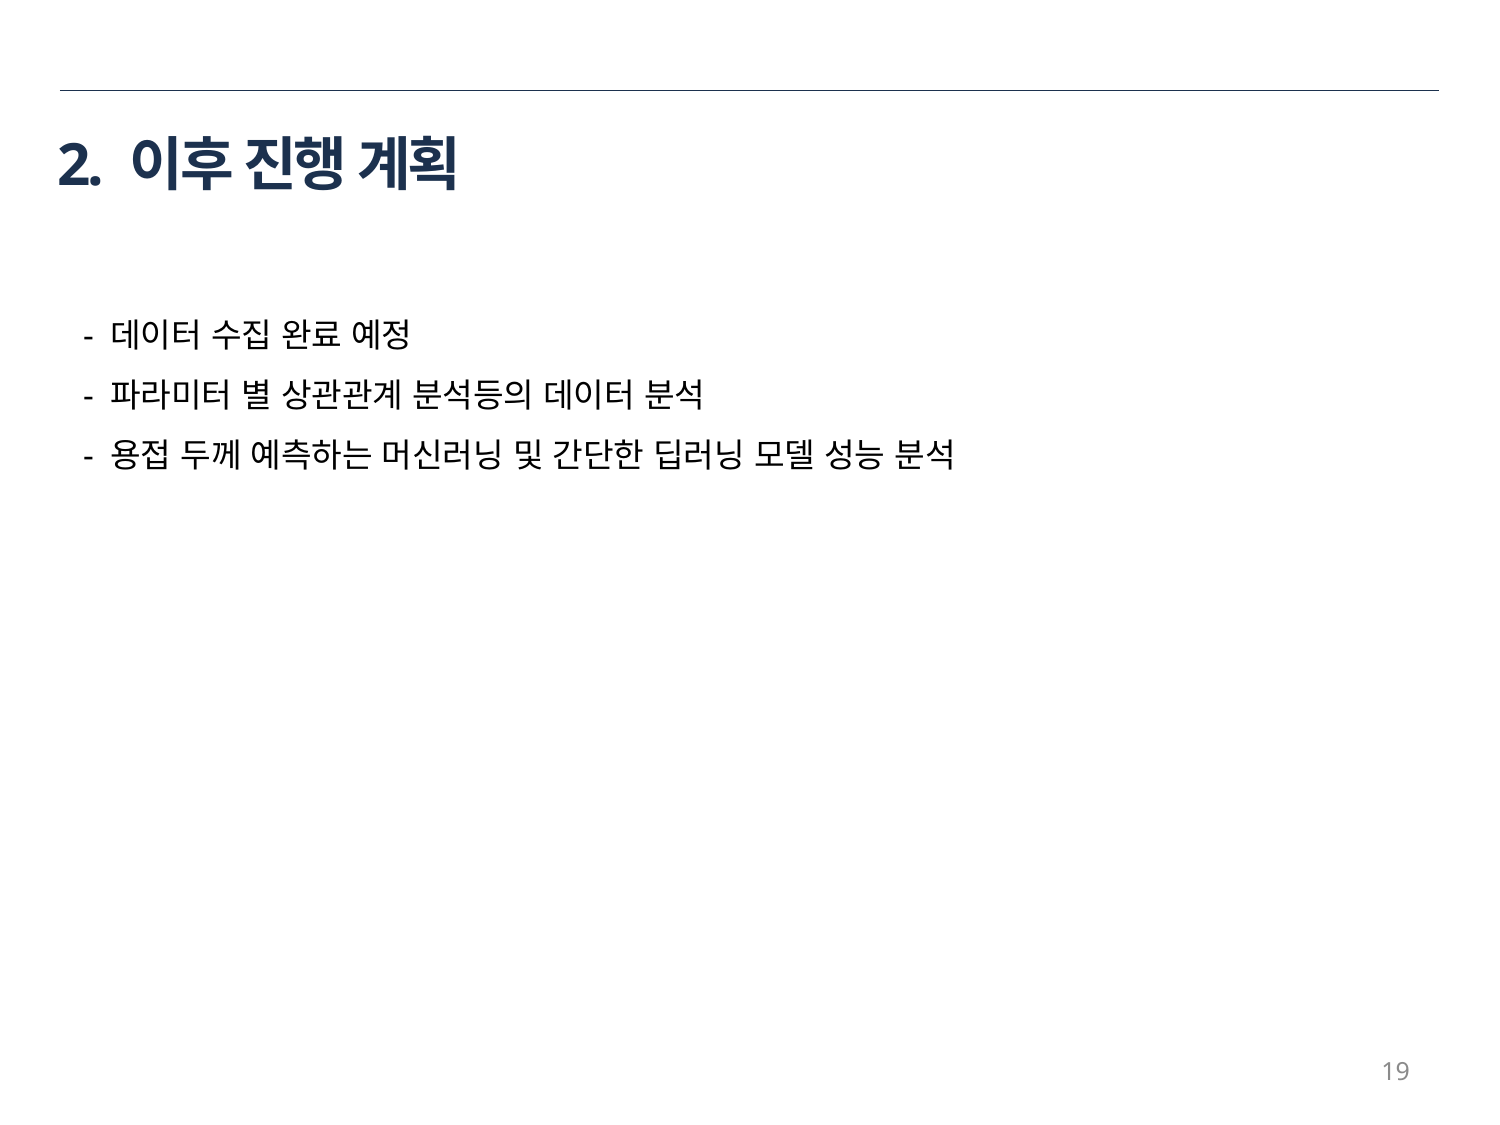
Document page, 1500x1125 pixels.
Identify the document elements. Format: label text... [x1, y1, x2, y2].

text_box - 데이터 수집 완료 예정 - 파라미터 별 상관관계 분석등의 데이터 분석 - 용접 두께 예측하는 머신러닝 및 간단한 딥러닝 모델 성능 분석 [68, 286, 1500, 482]
slide_number 19 [1074, 1042, 1425, 1103]
text_box [42, 221, 1432, 805]
title 2. 이후 진행 계획 [42, 114, 1190, 211]
